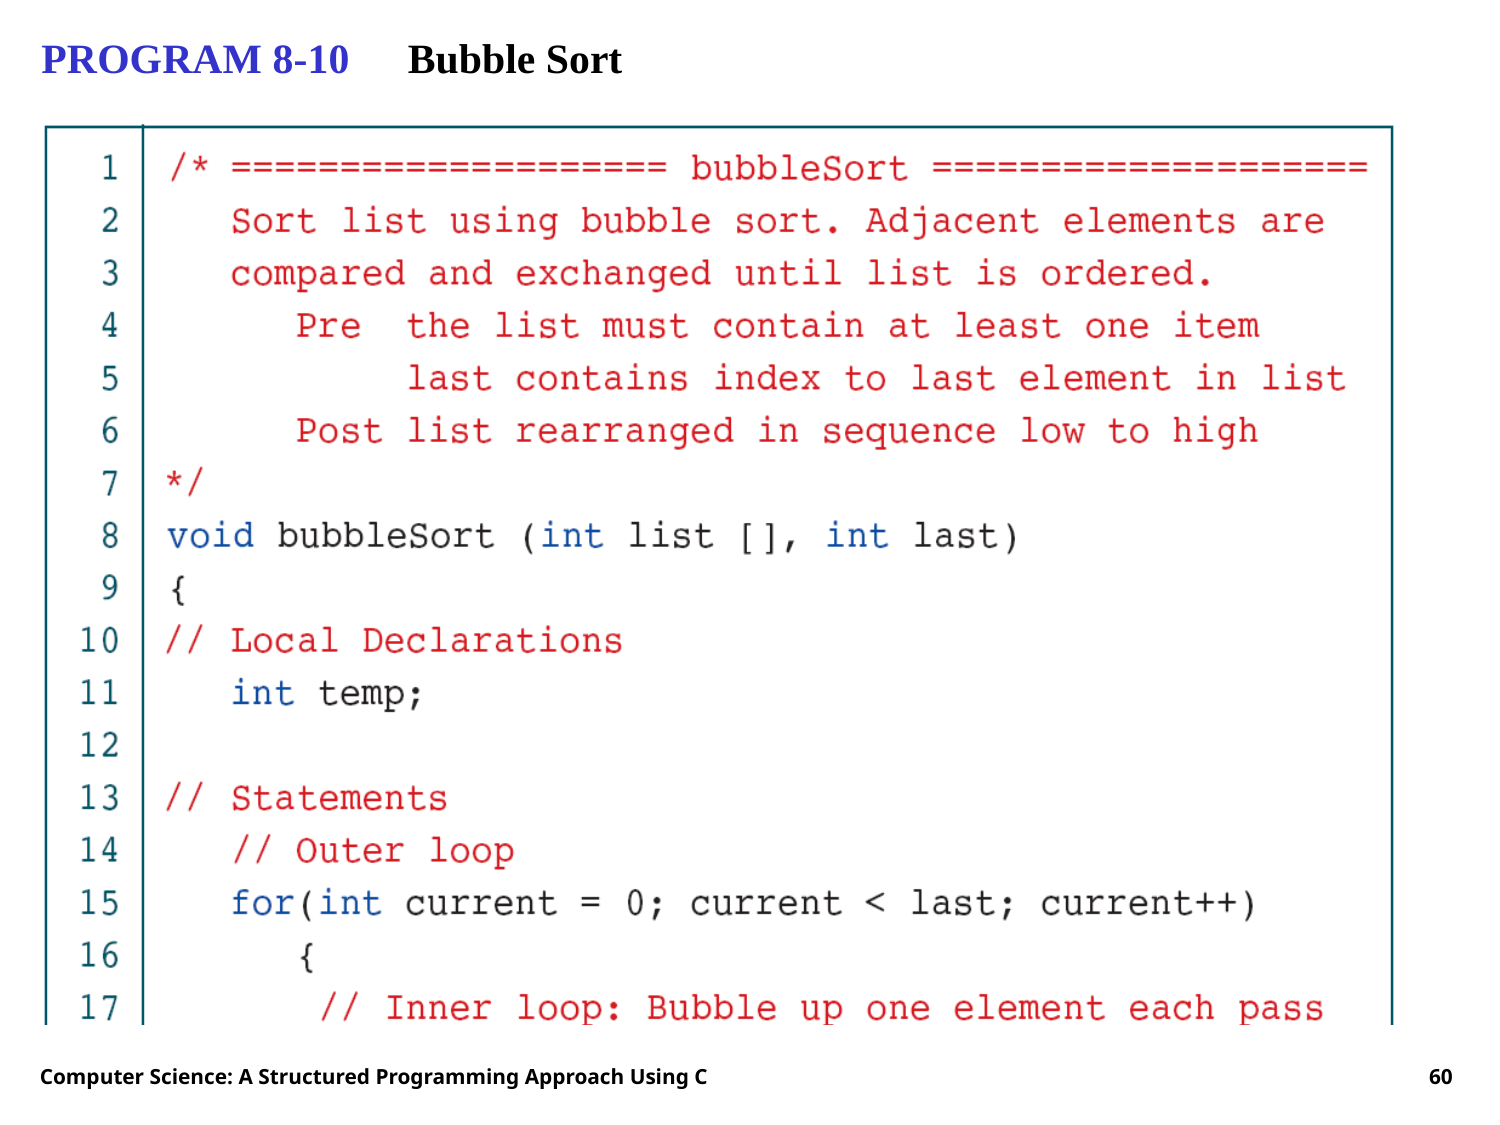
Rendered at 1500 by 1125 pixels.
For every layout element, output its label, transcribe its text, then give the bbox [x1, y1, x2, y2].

slide_number 60 [1154, 1023, 1468, 1100]
text_box Bubble Sort [393, 24, 638, 90]
footer Computer Science: A Structured Programming Approach Using C [24, 1034, 876, 1100]
picture [145, 129, 1390, 1026]
text_box PROGRAM 8-10 [26, 24, 365, 90]
picture [23, 114, 1413, 1026]
picture [48, 129, 141, 1026]
